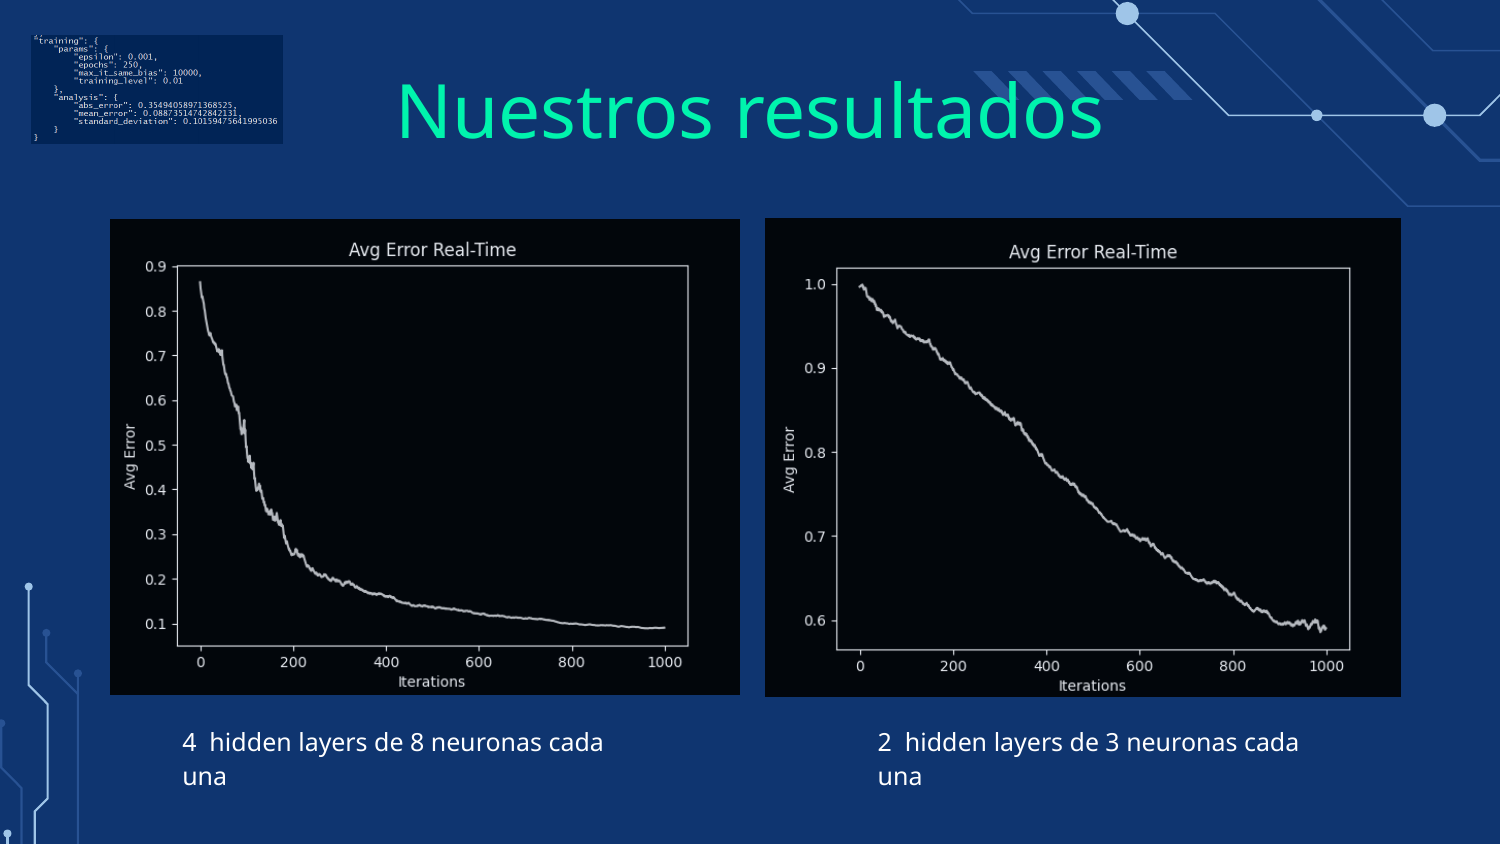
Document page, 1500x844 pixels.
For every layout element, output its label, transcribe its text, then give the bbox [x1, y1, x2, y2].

subtitle 4 hidden layers de 8 neuronas cada una [182, 721, 651, 779]
picture [110, 219, 741, 696]
picture [764, 218, 1401, 697]
subtitle 2 hidden layers de 3 neuronas cada una [877, 721, 1347, 779]
title Nuestros resultados [287, 63, 1382, 144]
picture [30, 35, 284, 144]
